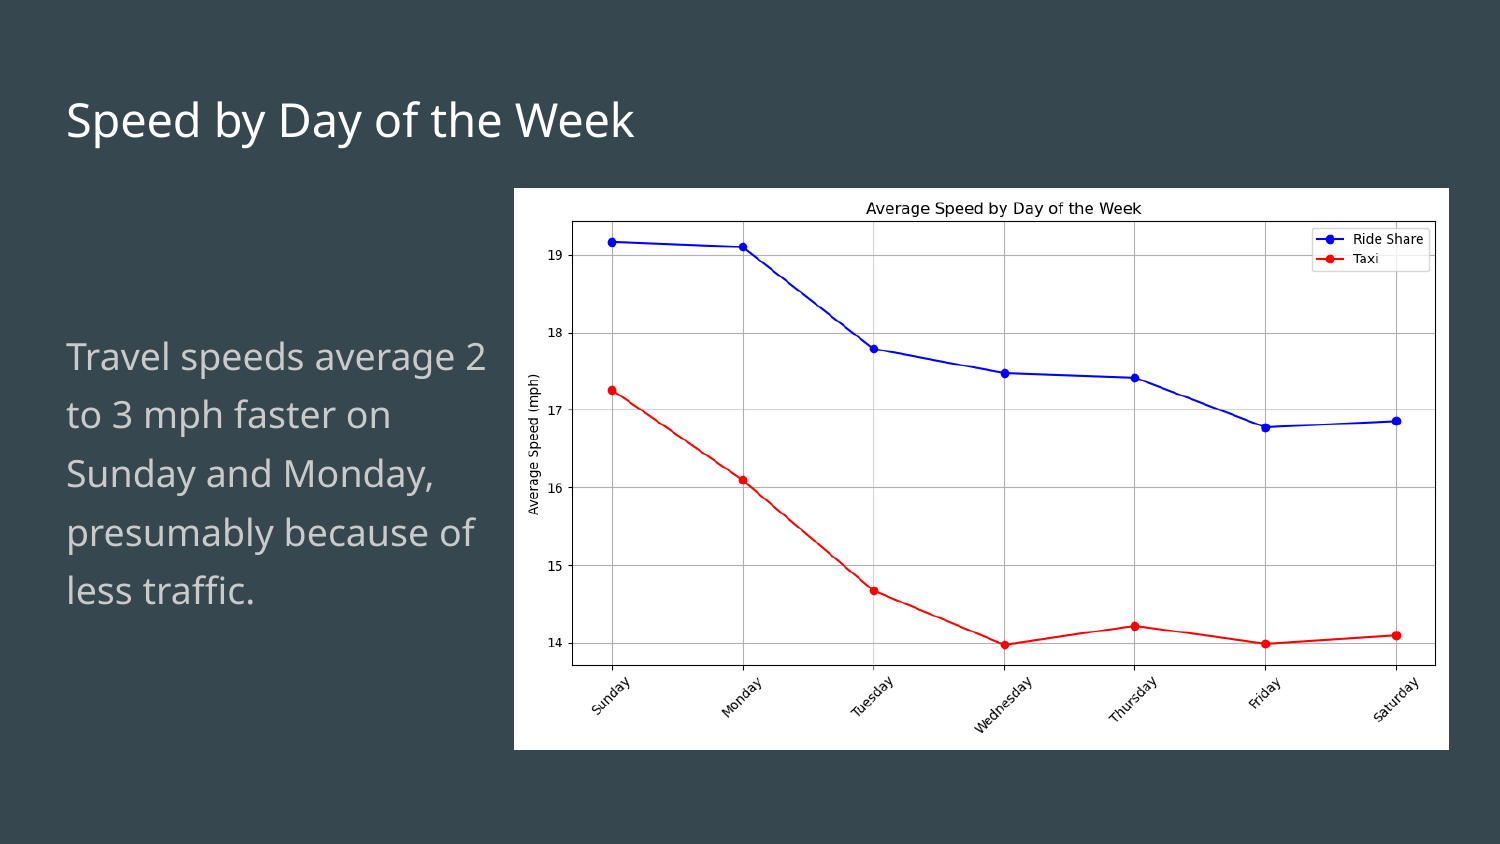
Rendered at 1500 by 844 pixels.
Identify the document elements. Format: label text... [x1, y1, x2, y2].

list Travel speeds average 2 to 3 mph faster on Sunday and Monday, presumably because of less traffic. [51, 189, 504, 750]
title Speed by Day of the Week [51, 72, 1449, 167]
picture [514, 188, 1450, 750]
